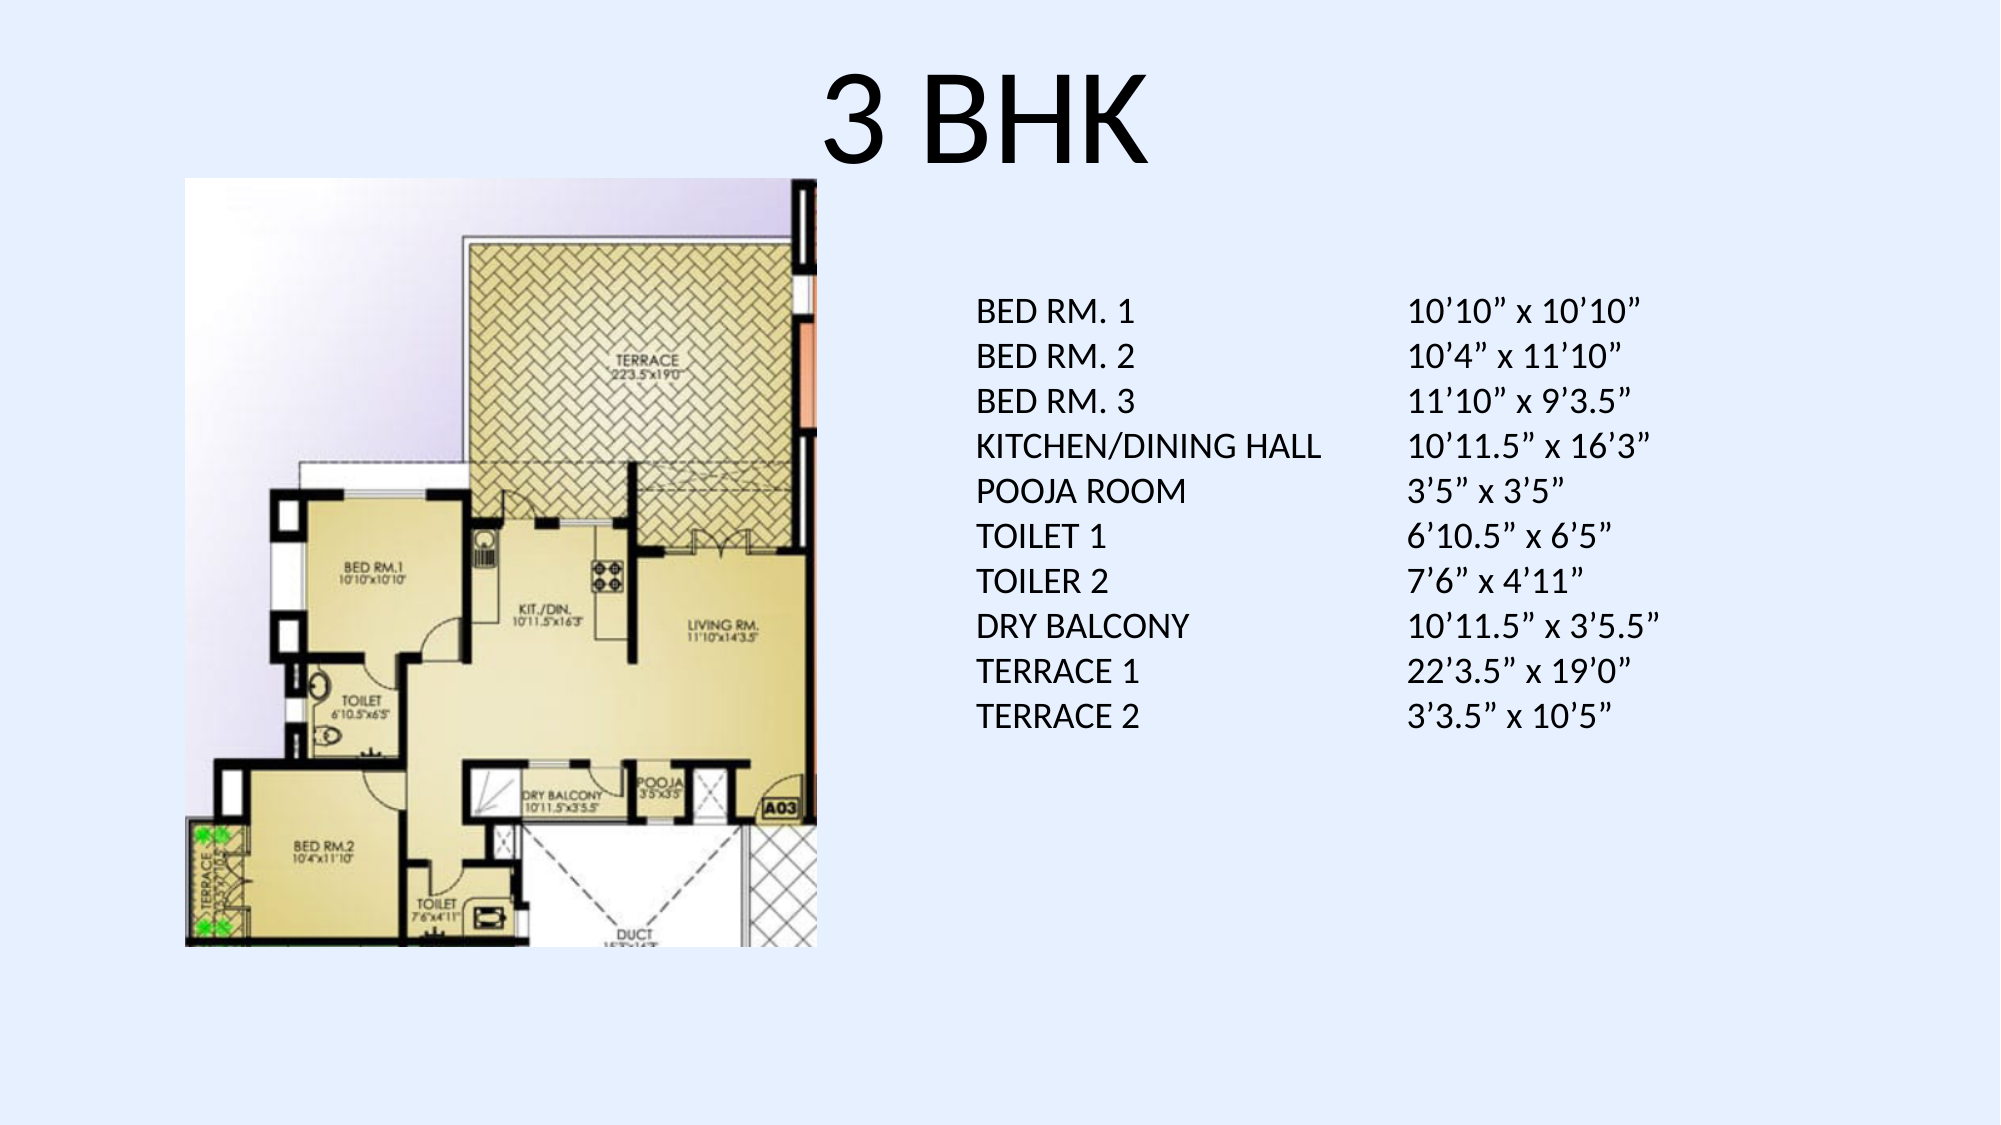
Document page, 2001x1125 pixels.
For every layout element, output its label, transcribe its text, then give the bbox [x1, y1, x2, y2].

text_box BED RM. 1 BED RM. 2 BED RM. 3 KITCHEN/DINING HALL POOJA ROOM TOILET 1 TOILER 2 DRY BALCONY TERRACE 1 TERRACE 2 [961, 278, 1355, 744]
text_box 3 BHK [803, 18, 1197, 199]
text_box 10’10” x 10’10” 10’4” x 11’10” 11’10” x 9’3.5” 10’11.5” x 16’3” 3’5” x 3’5” 6’10.5” x 6’5” 7’6” x 4’11” 10’11.5” x 3’5.5” 22’3.5” x 19’0” 3’3.5” x 10’5” [1391, 278, 1754, 744]
picture [184, 178, 817, 947]
